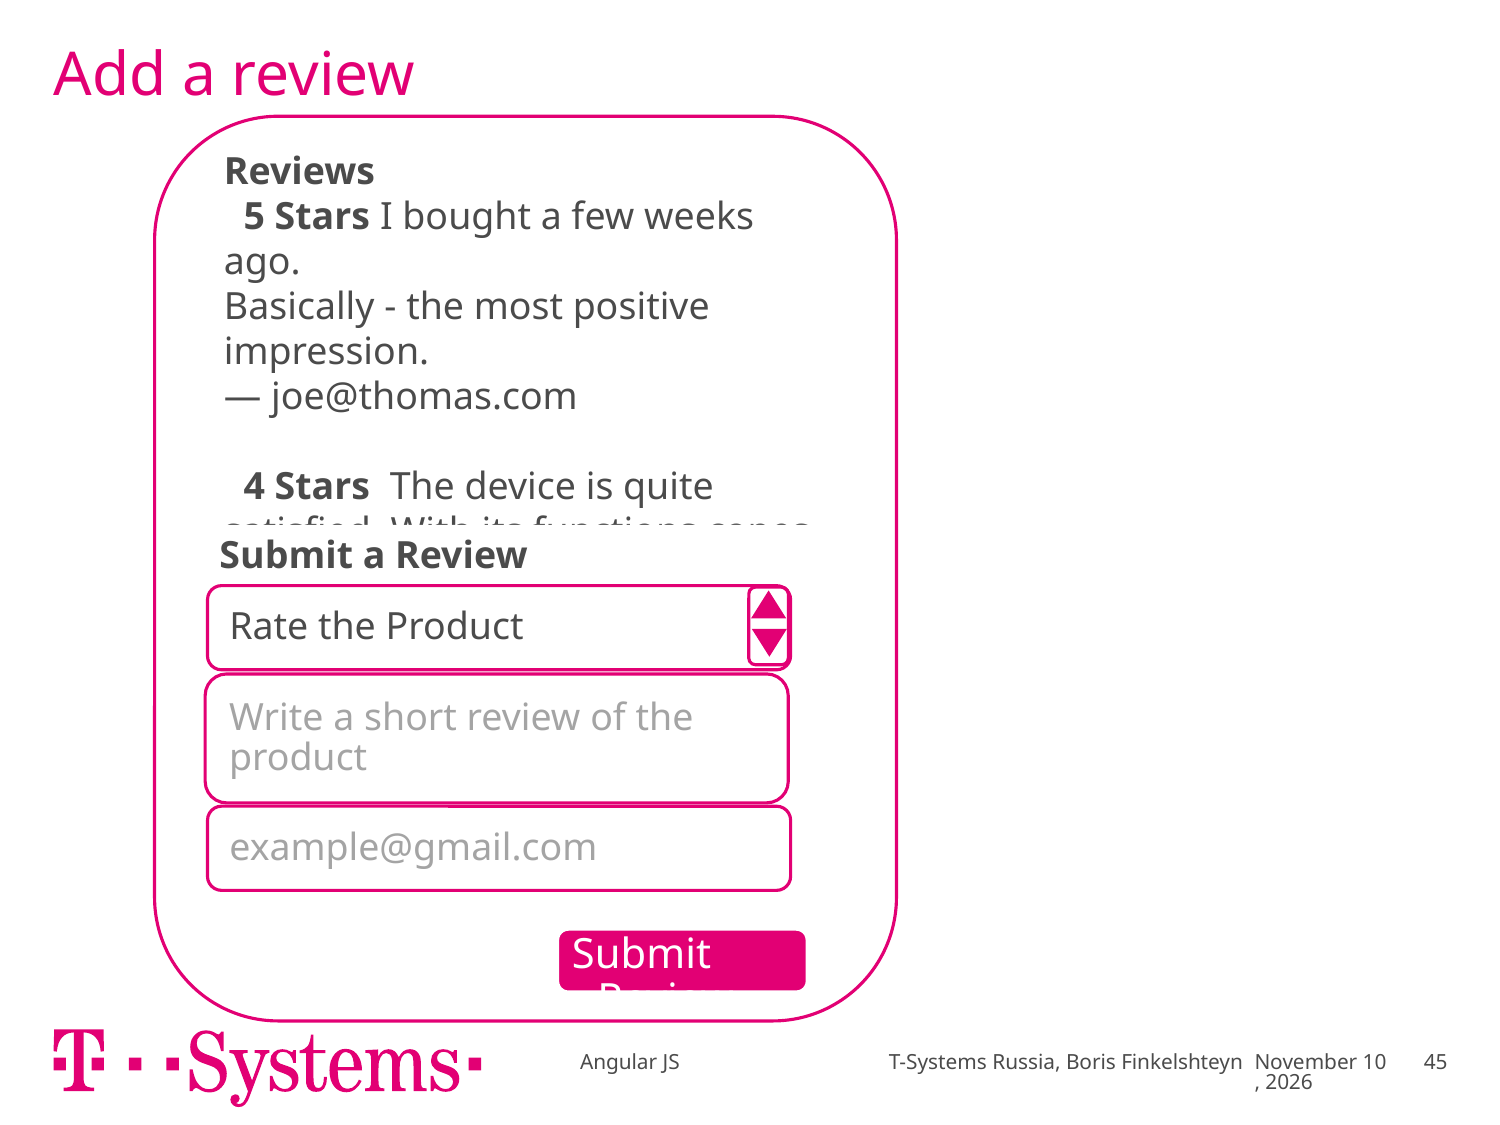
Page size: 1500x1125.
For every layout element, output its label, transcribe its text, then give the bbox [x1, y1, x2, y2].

text_box Submit a Review [207, 524, 835, 627]
text_box Write a short review of the product [205, 673, 789, 803]
text_box [154, 116, 897, 1021]
title Add a review [53, 43, 1447, 132]
text_box [748, 587, 789, 665]
text_box example@gmail.com [207, 806, 791, 891]
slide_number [1254, 1038, 1389, 1087]
text_box Submit Review [558, 929, 807, 992]
footer Angular JS T-Systems Russia, Boris Finkelshteyn [567, 1038, 1244, 1087]
slide_number 45 [1399, 1038, 1448, 1087]
text_box Reviews 5 Stars I bought a few weeks ago. Basically - the most positive impression. — joe@thomas.com 4 Stars The device is quite satisfied. With its functions copes. — tim@hater.com [212, 141, 839, 604]
text_box Rate the Product [207, 585, 791, 670]
